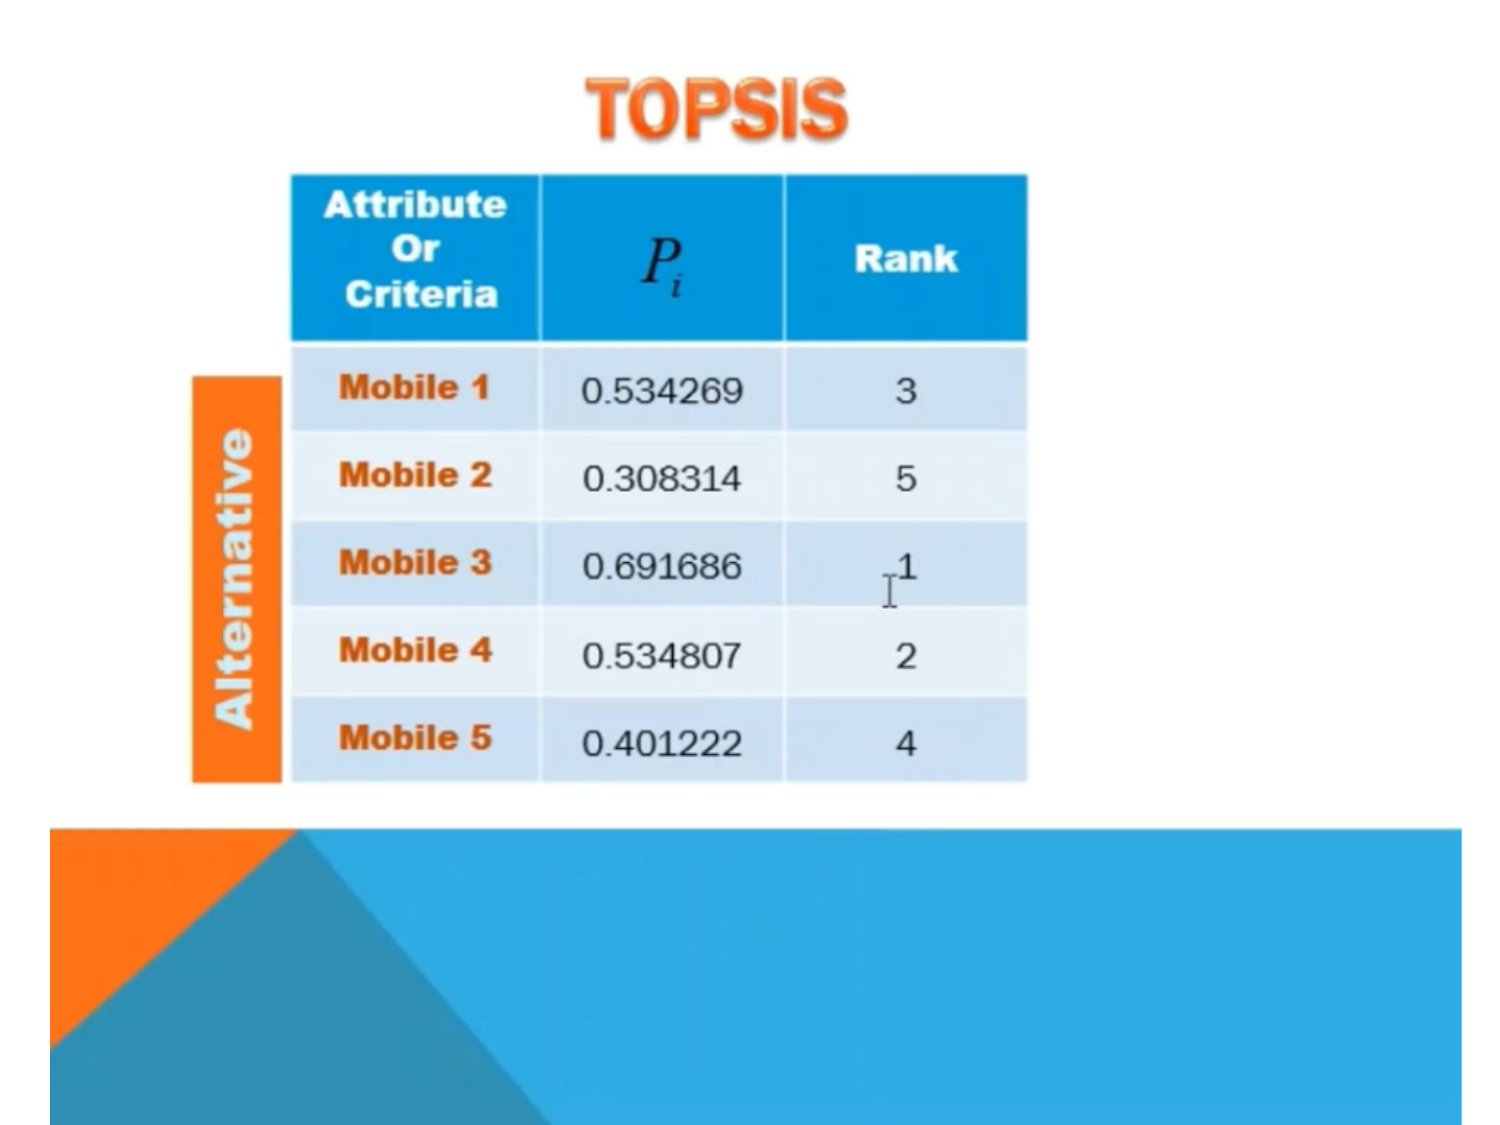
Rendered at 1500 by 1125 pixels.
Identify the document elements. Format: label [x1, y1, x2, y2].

list [49, 0, 1462, 1125]
